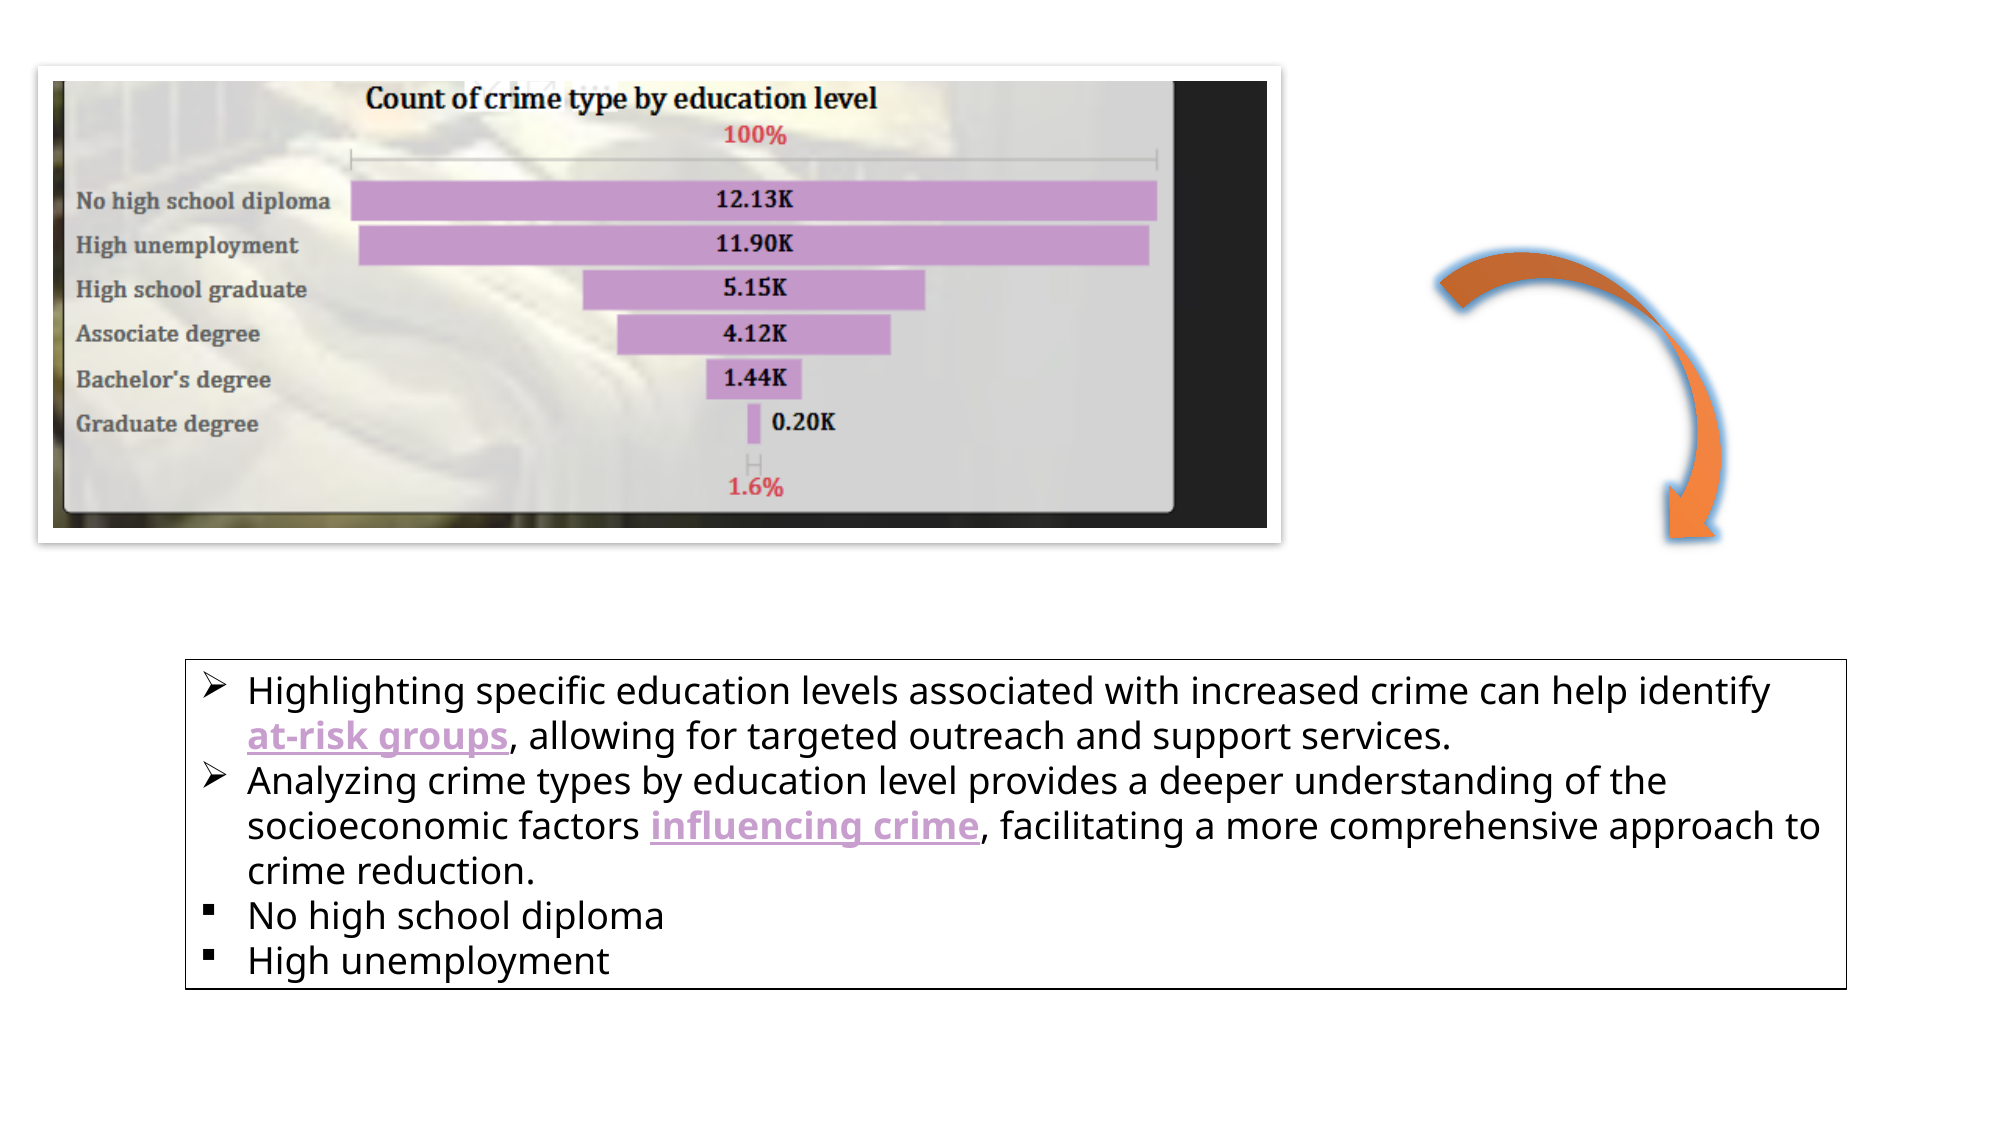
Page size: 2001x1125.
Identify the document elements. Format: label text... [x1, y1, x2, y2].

text_box [1440, 252, 1721, 538]
picture [52, 80, 1267, 529]
text_box Highlighting specific education levels associated with increased crime can help identify at-risk groups, allowing for targeted outreach and support services. Analyzing crime types by education level provides a deeper understanding of the socioeconomic factors influencing crime, facilitating a more comprehensive approach to crime reduction. No high school diploma High unemployment [185, 659, 1847, 990]
